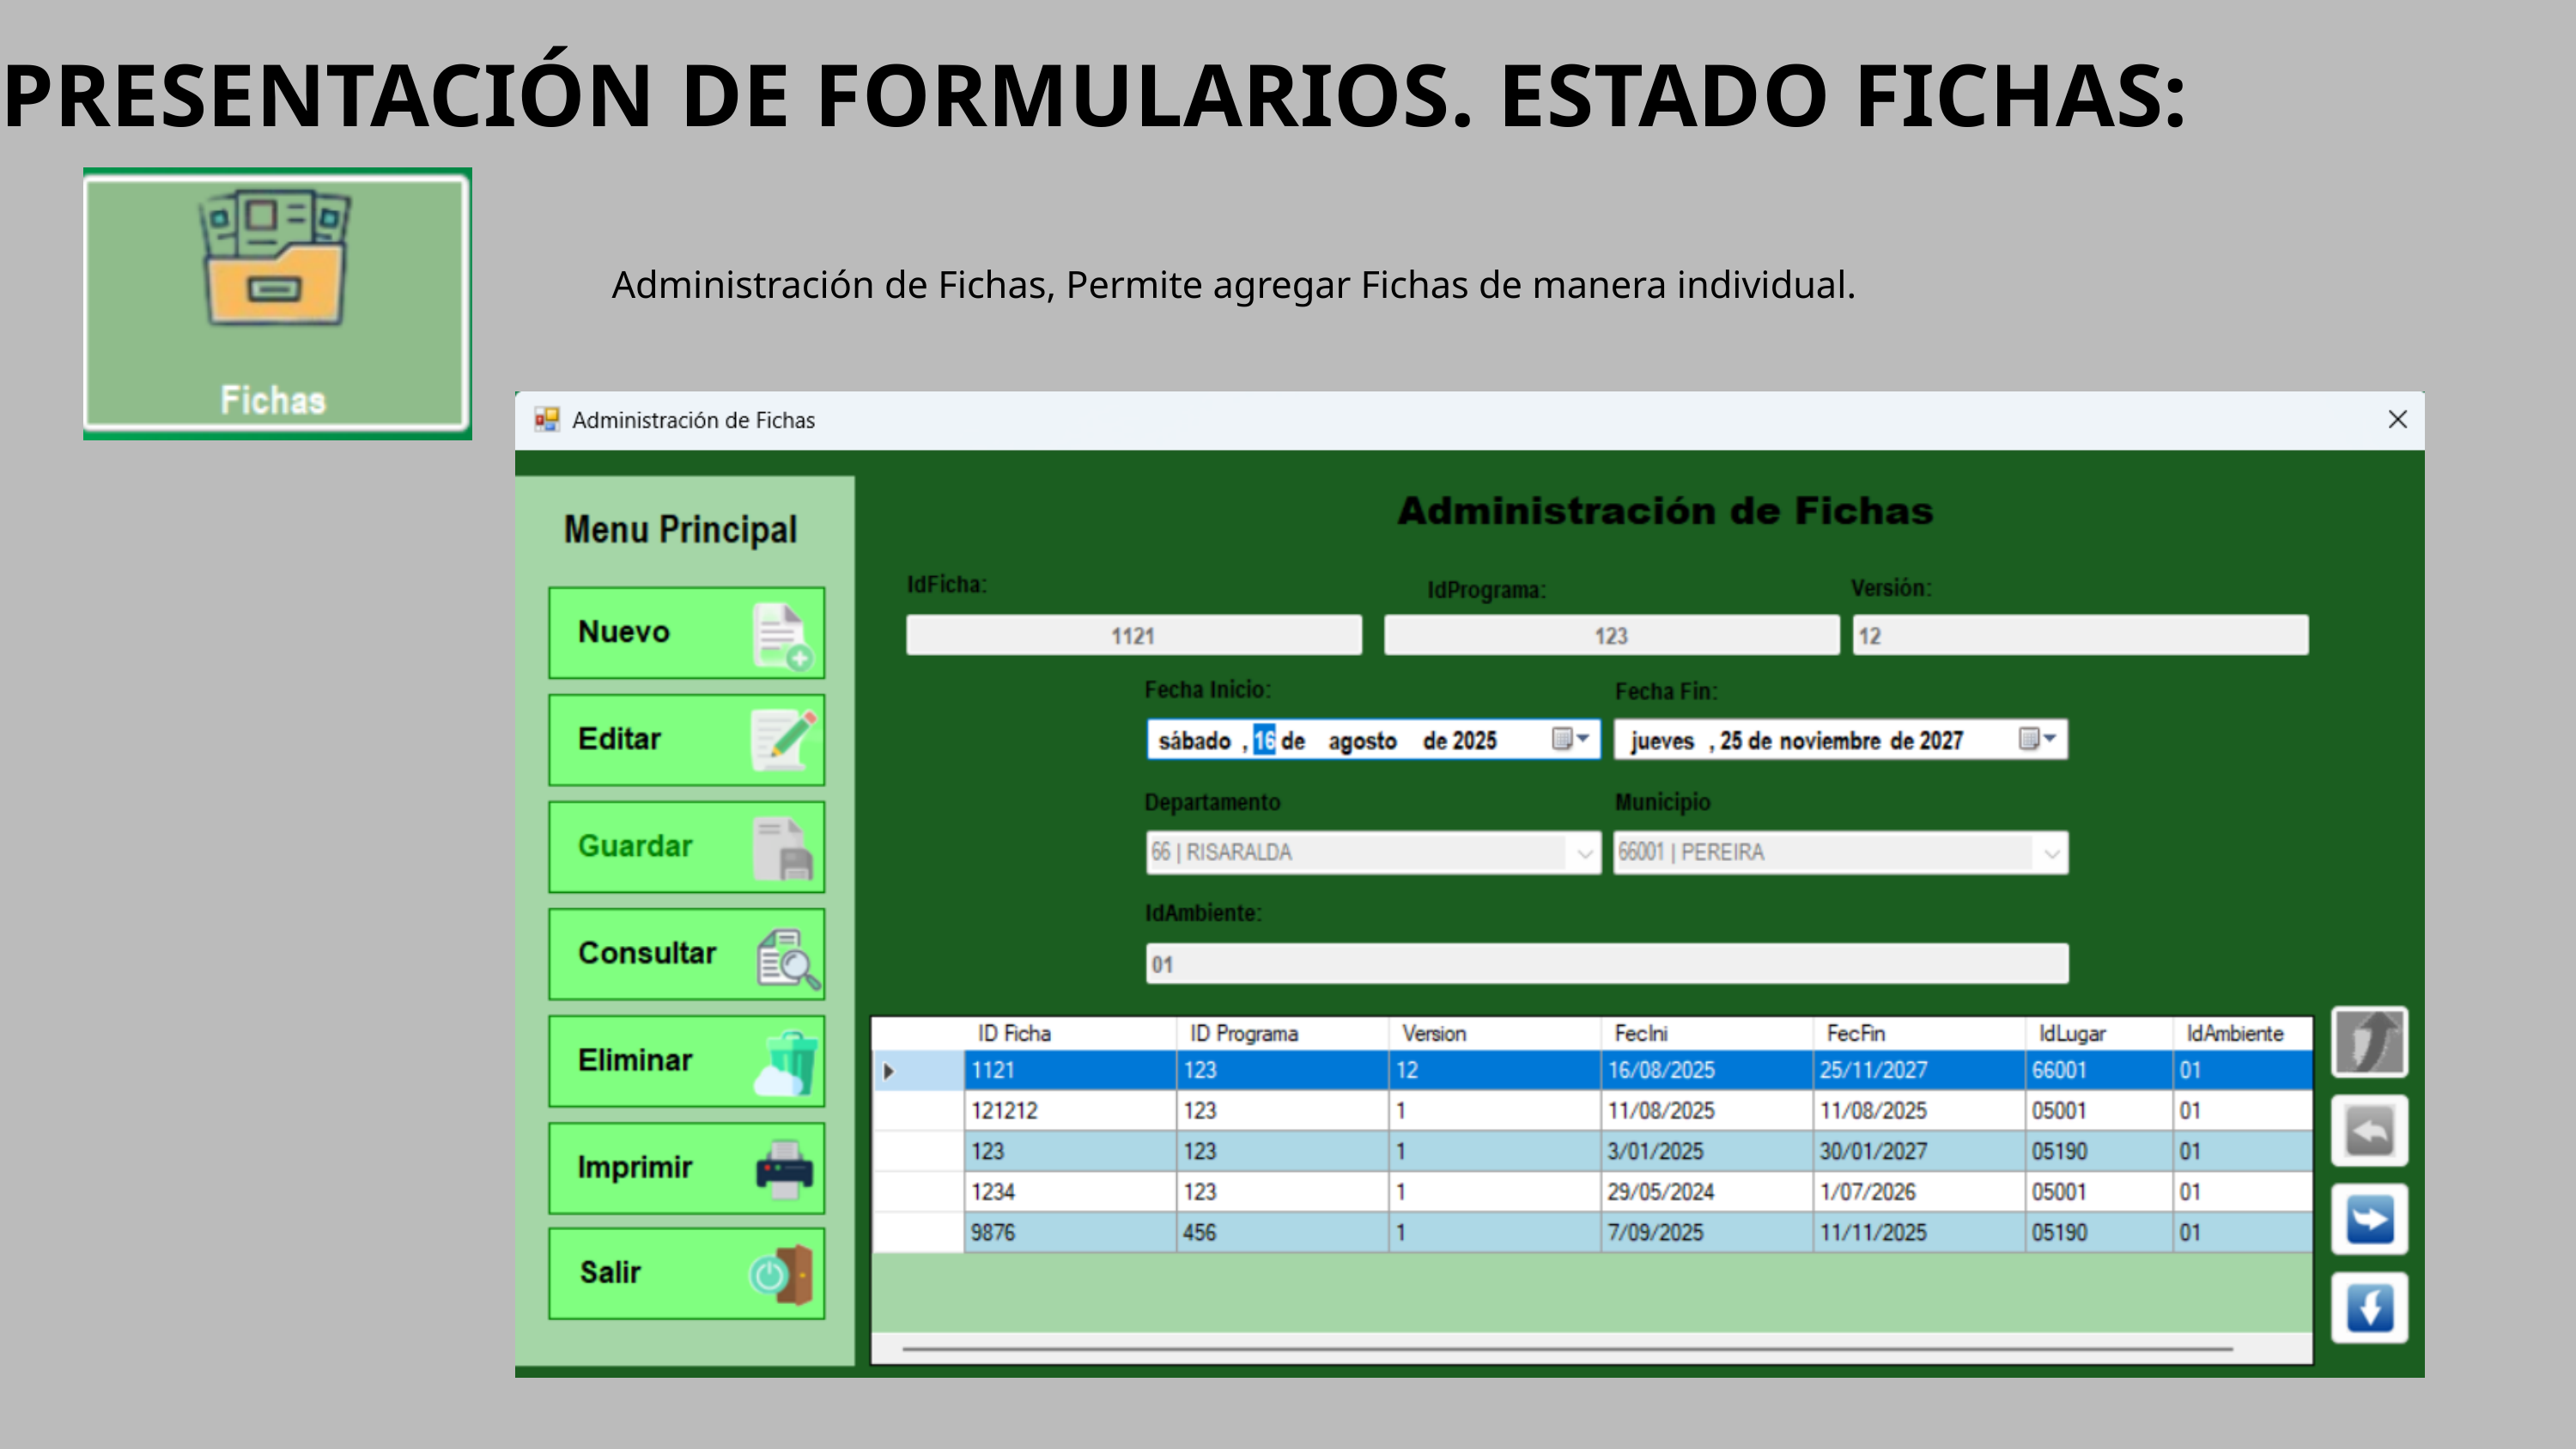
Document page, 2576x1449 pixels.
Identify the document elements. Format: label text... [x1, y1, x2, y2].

text_box Administración de Fichas, Permite agregar Fichas de manera individual. [611, 253, 2125, 358]
text_box PRESENTACIÓN DE FORMULARIOS. ESTADO FICHAS: [0, 23, 2555, 144]
picture [514, 391, 2426, 1378]
picture [83, 167, 472, 440]
